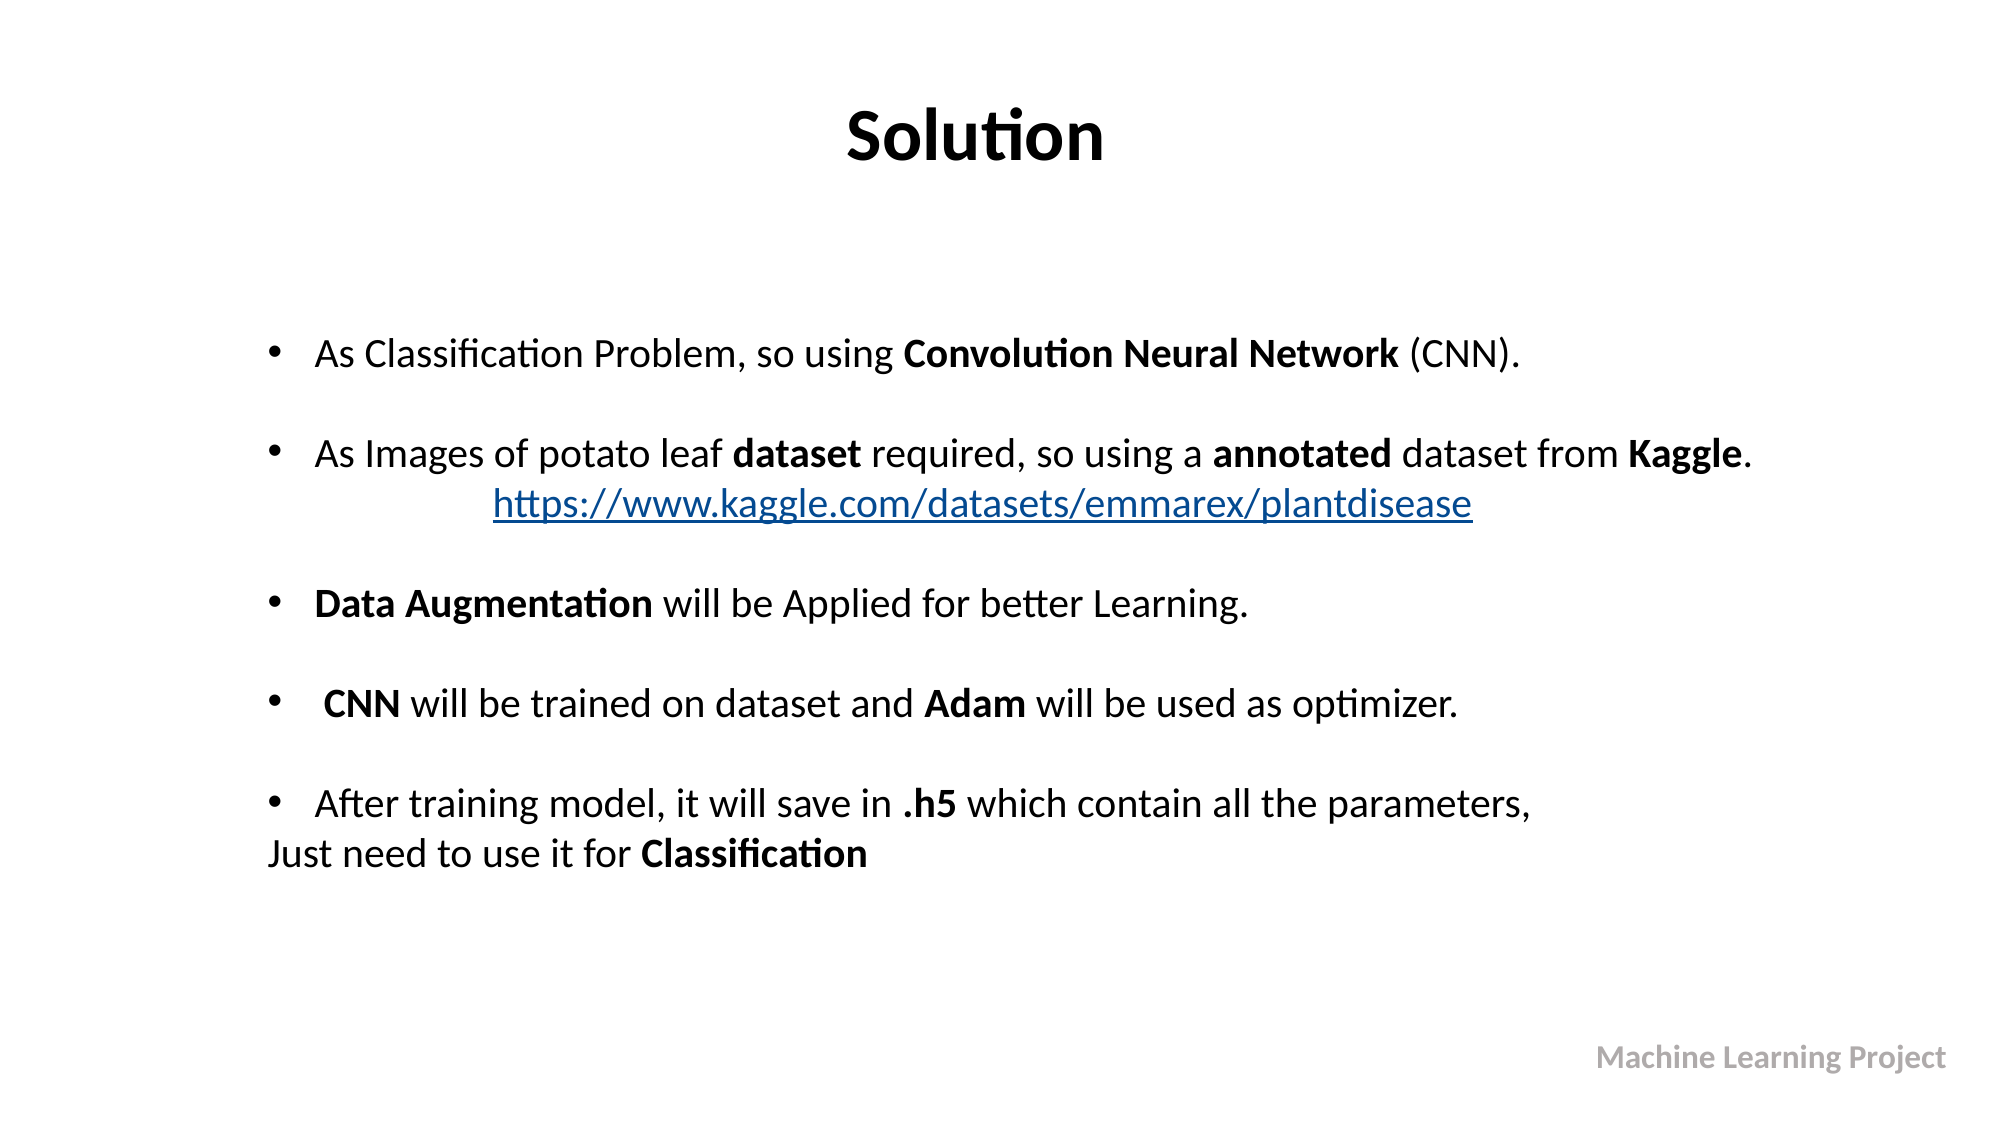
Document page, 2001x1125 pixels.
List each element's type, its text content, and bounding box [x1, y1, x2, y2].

text_box As Classification Problem, so using Convolution Neural Network (CNN). As Images of potato leaf dataset required, so using a annotated dataset from Kaggle. https://www.kaggle.com/datasets/emmarex/plantdisease Data Augmentation will be Applied for better Learning. CNN will be trained on dataset and Adam will be used as optimizer. After training model, it will save in .h5 which contain all the parameters, Just need to use it for Classification [252, 318, 1973, 884]
text_box Machine Learning Project [1384, 1032, 2000, 1099]
text_box Solution [831, 77, 1121, 183]
